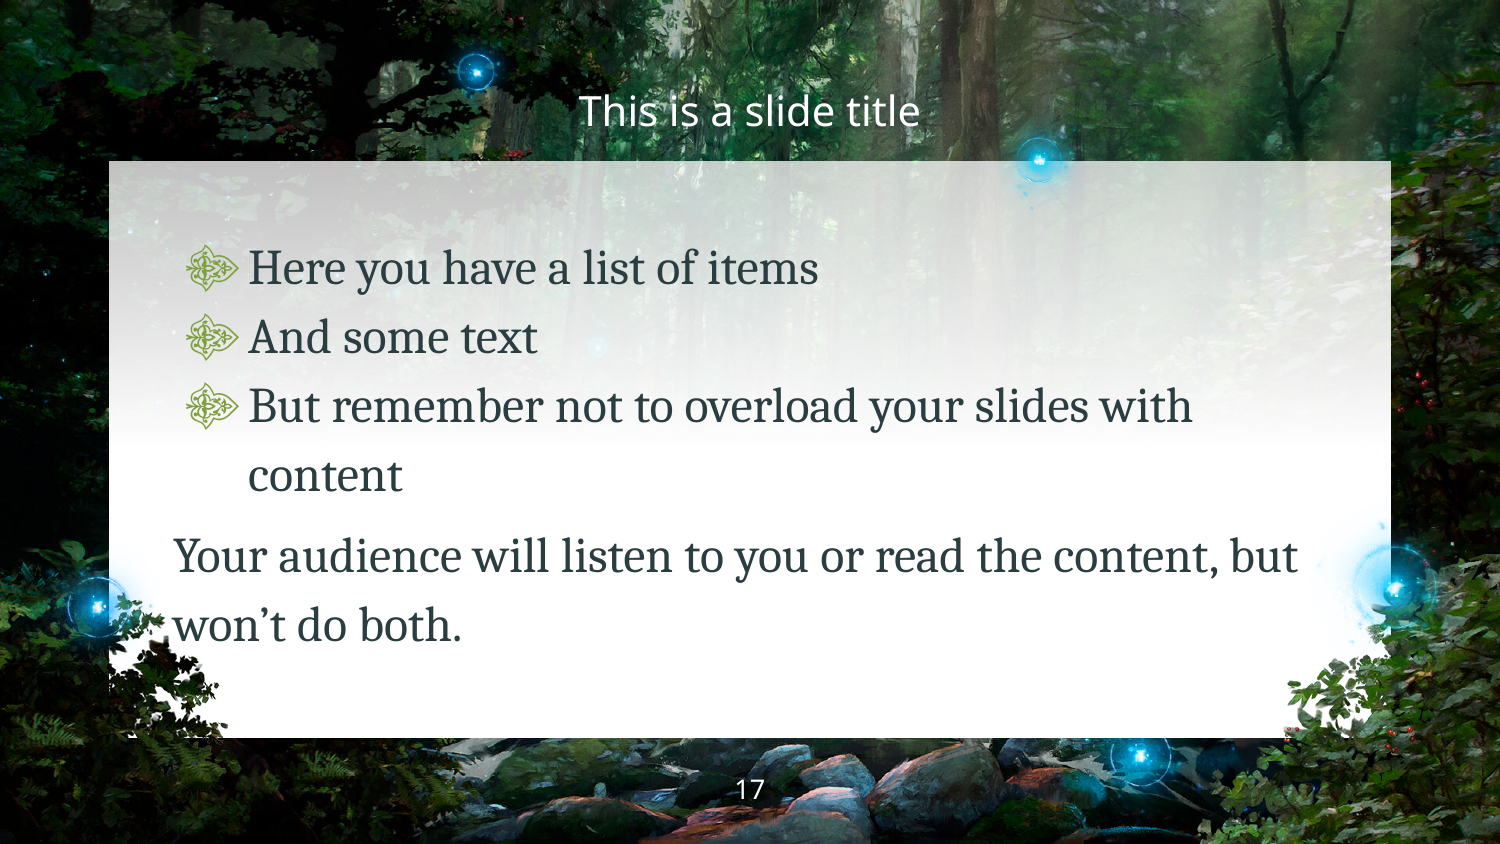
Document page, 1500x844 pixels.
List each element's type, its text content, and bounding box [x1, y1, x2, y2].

list Here you have a list of items And some text But remember not to overload your slides with content Your audience will listen to you or read the content, but won’t do both. [173, 225, 1327, 674]
picture [1134, 750, 1146, 762]
picture [0, 0, 1500, 844]
title This is a slide title [121, 0, 1379, 136]
slide_number 17 [705, 737, 795, 844]
